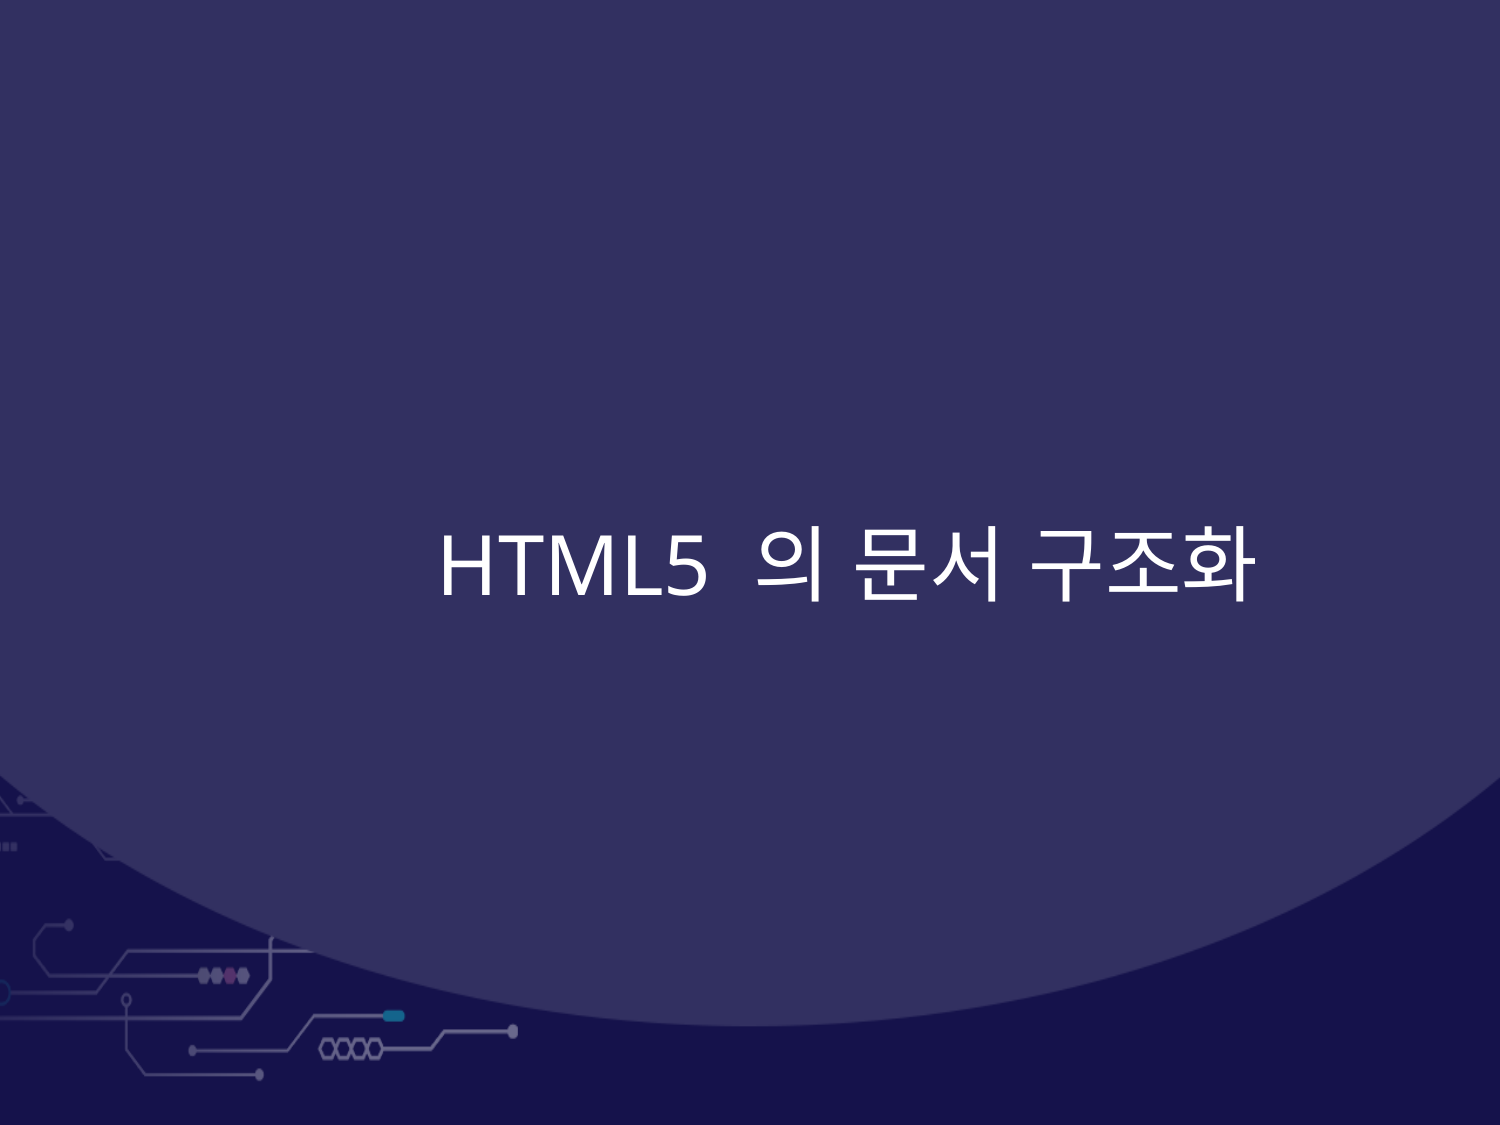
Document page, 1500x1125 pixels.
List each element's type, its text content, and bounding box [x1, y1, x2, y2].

picture [0, 0, 1500, 1125]
text_box HTML5 의 문서 구조화 [422, 504, 1274, 620]
